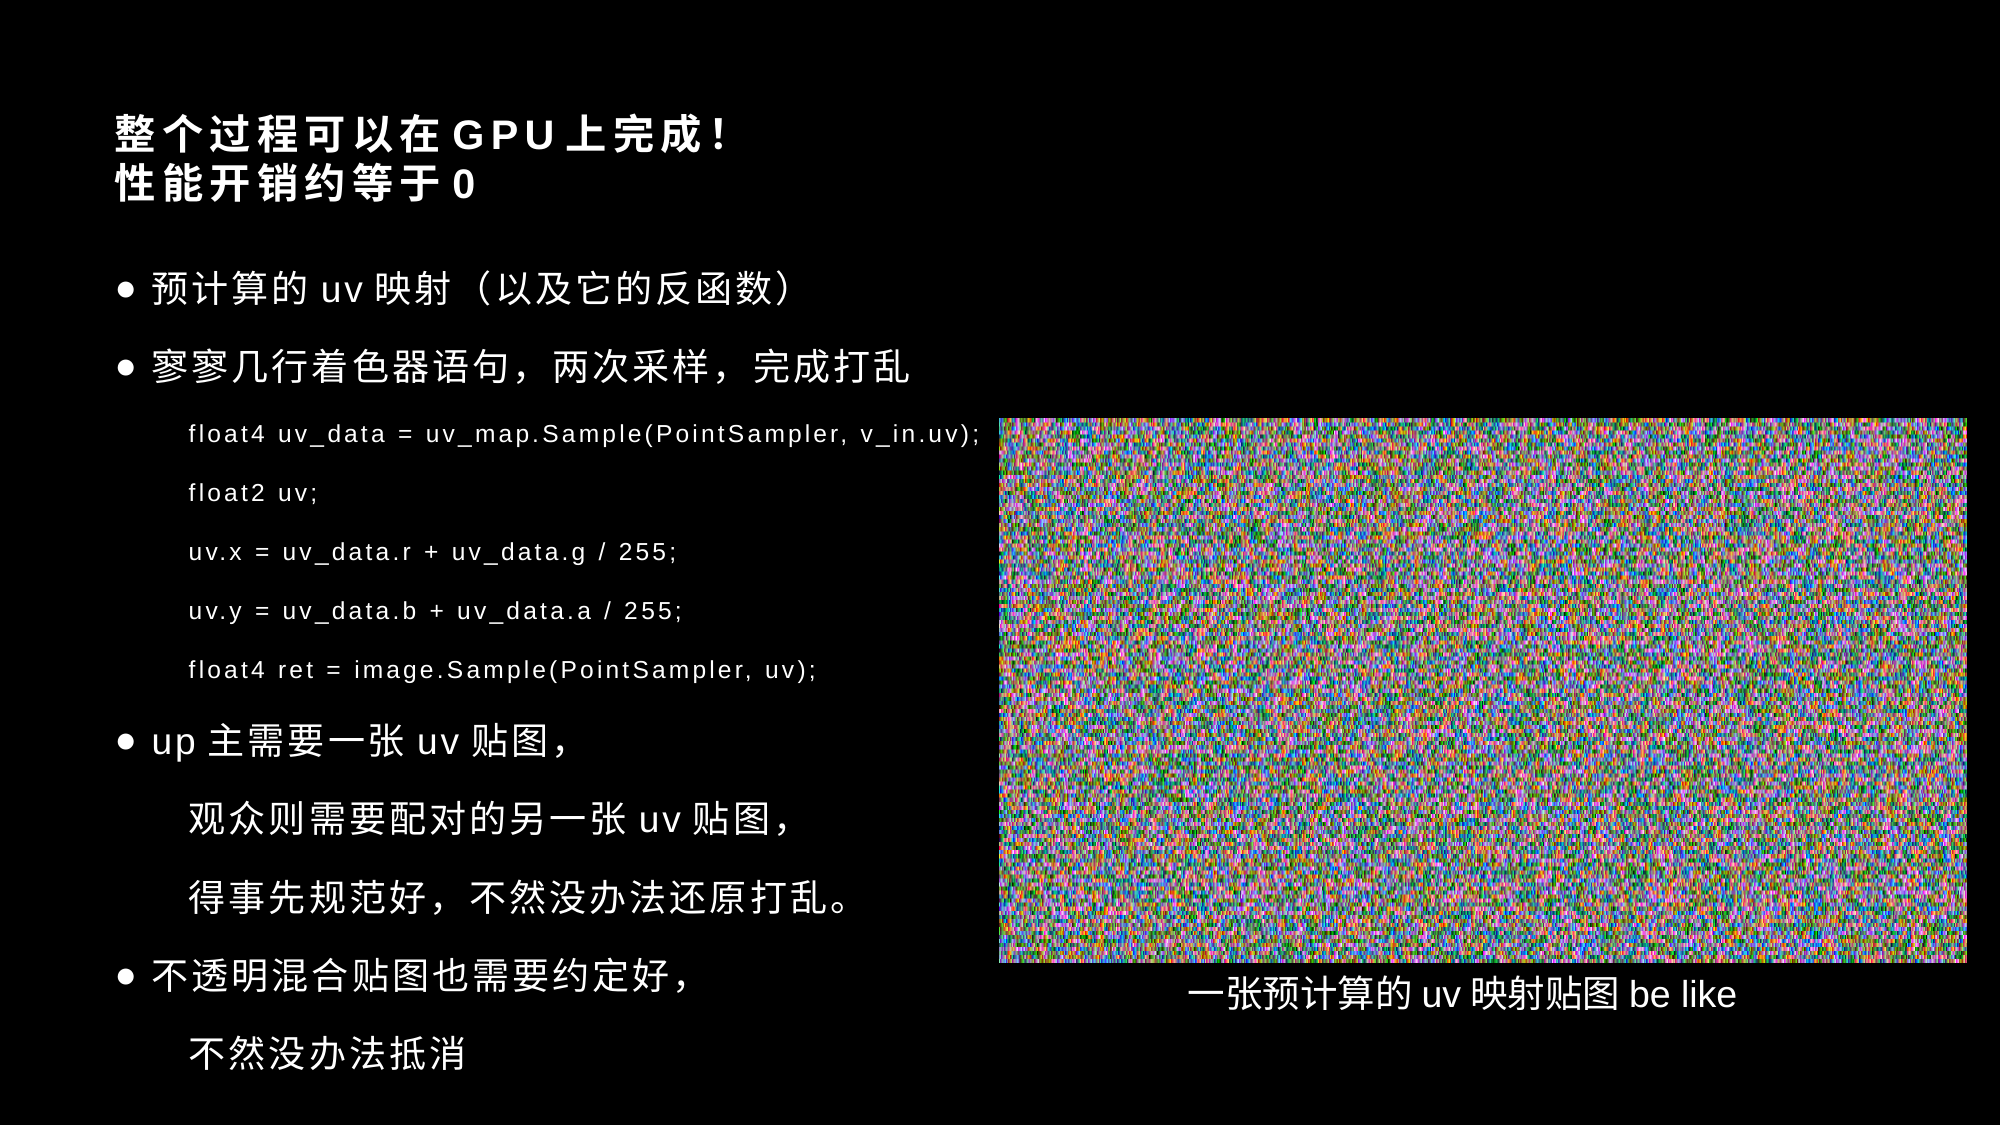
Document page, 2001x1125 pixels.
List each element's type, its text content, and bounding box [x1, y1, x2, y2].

title 整个过程可以在GPU上完成！ 性能开销约等于0 [99, 99, 1900, 216]
text_box 一张预计算的uv映射贴图be like [1173, 963, 1840, 1022]
picture [999, 417, 1967, 963]
list 预计算的uv映射（以及它的反函数） 寥寥几行着色器语句，两次采样，完成打乱 float4 uv_data = uv_map.Sample(PointSampler, v_in.uv); float2 uv; uv.x = uv_data.r + uv_data.g / 255; uv.y = uv_data.b + uv_data.a / 255; float4 ret = image.Sample(PointSampler, uv); up主需要一张uv贴图， 观众则需要配对的另一张uv贴图， 得事先规范好，不然没办法还原打乱。 不透明混合贴图也需要约定好， 不然没办法抵消 [99, 244, 1900, 1090]
